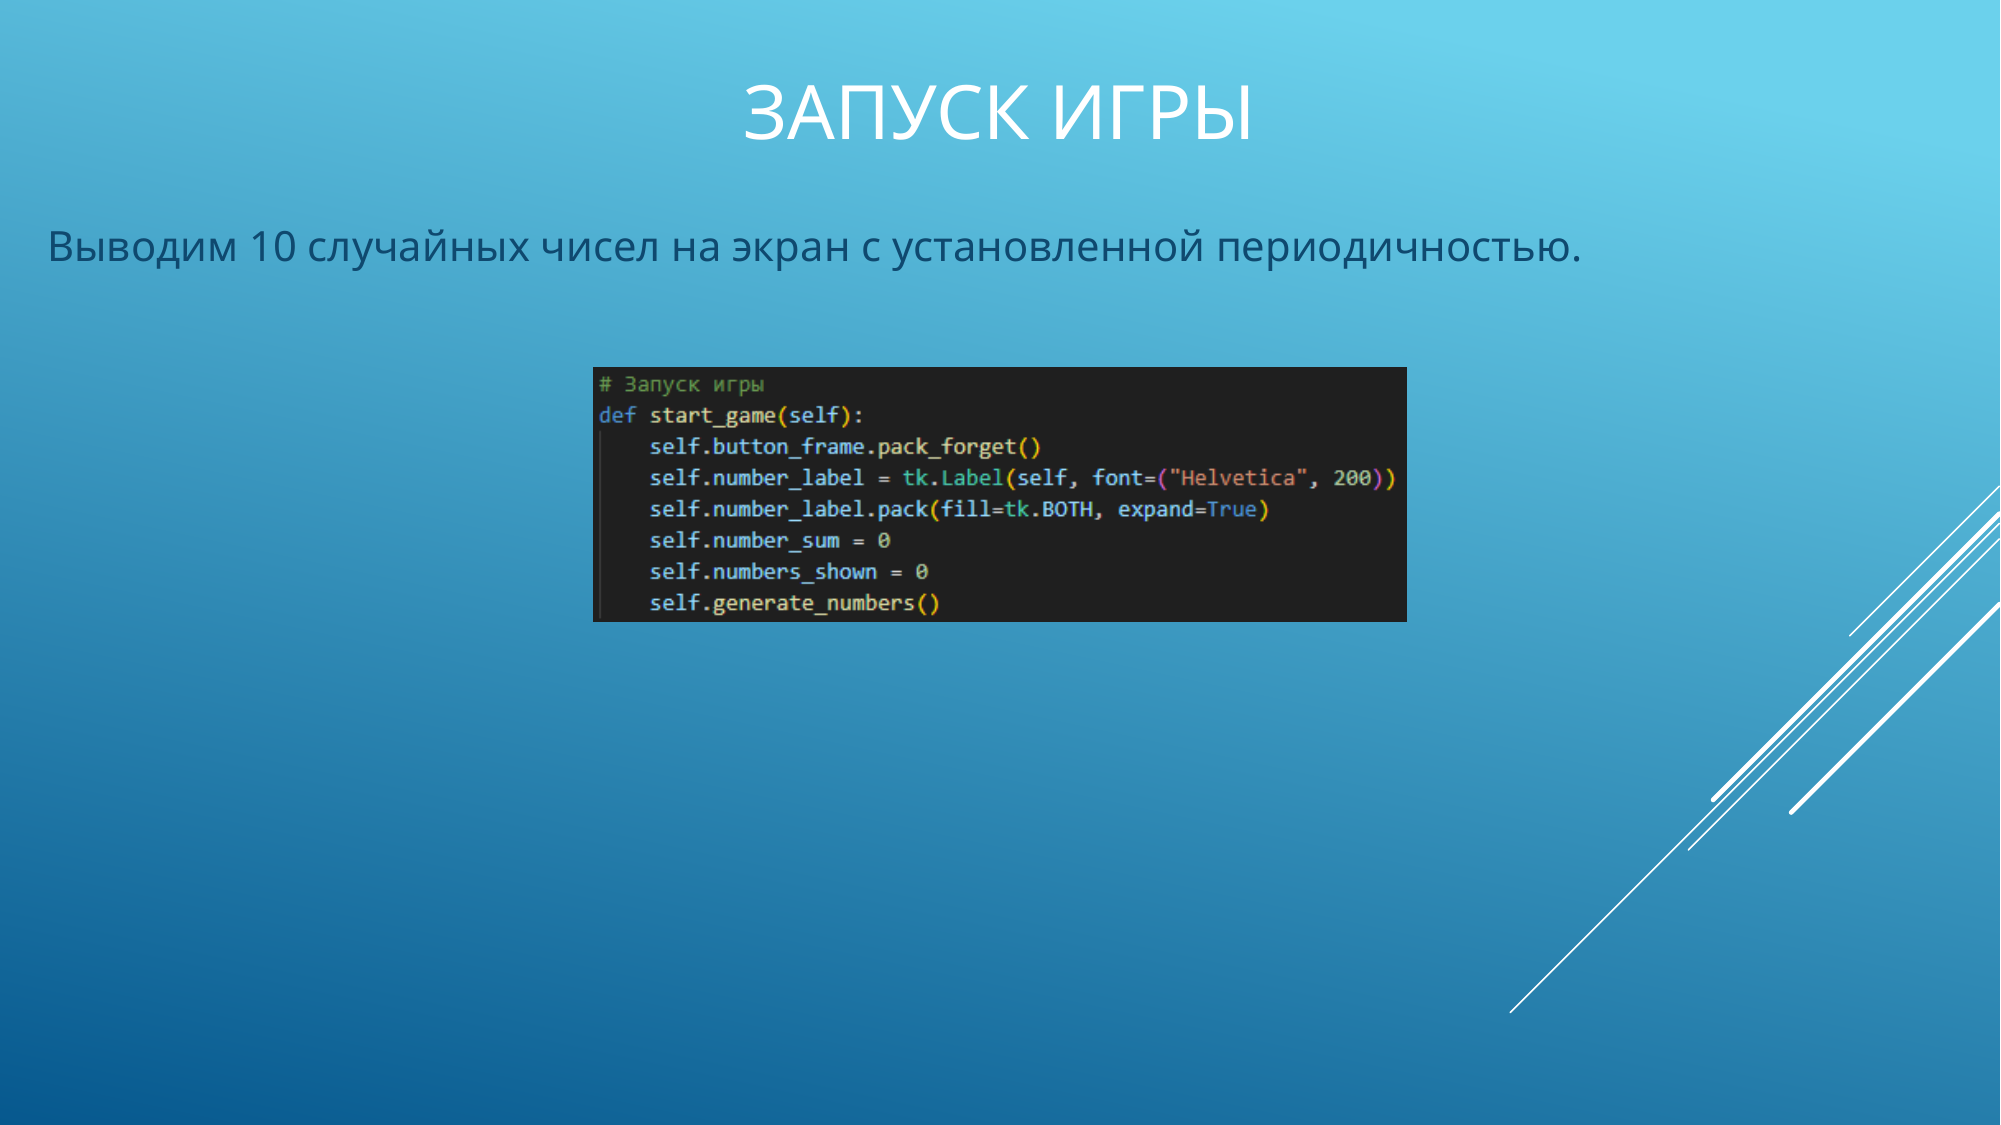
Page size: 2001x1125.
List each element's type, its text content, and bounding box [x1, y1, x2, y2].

list Выводим 10 случайных чисел на экран с установленной периодичностью. [32, 192, 1968, 298]
title Запуск игры [712, 30, 1288, 189]
picture [593, 366, 1407, 623]
